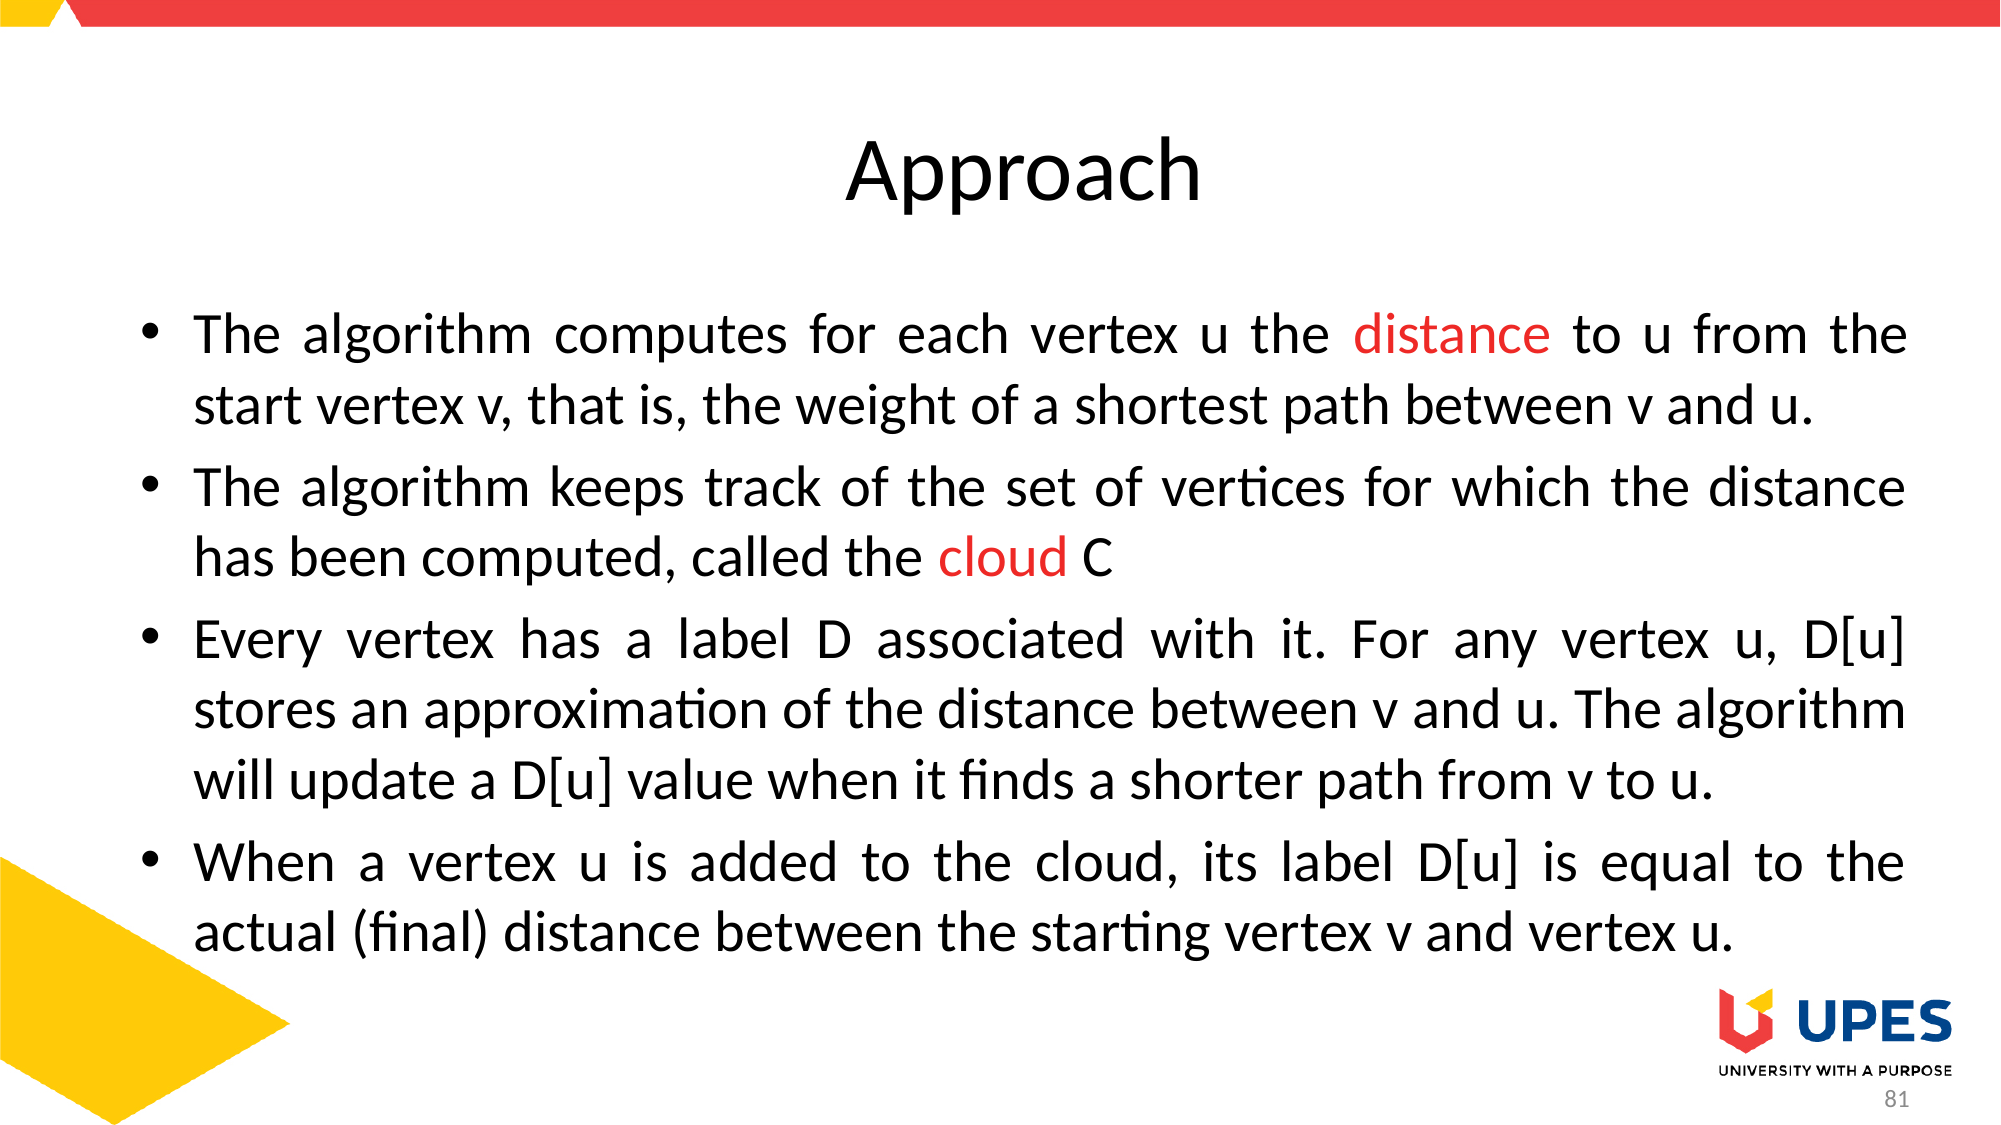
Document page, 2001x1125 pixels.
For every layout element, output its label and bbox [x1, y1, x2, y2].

list [125, 287, 1925, 1030]
picture [0, 0, 2001, 1125]
title [125, 70, 1925, 258]
